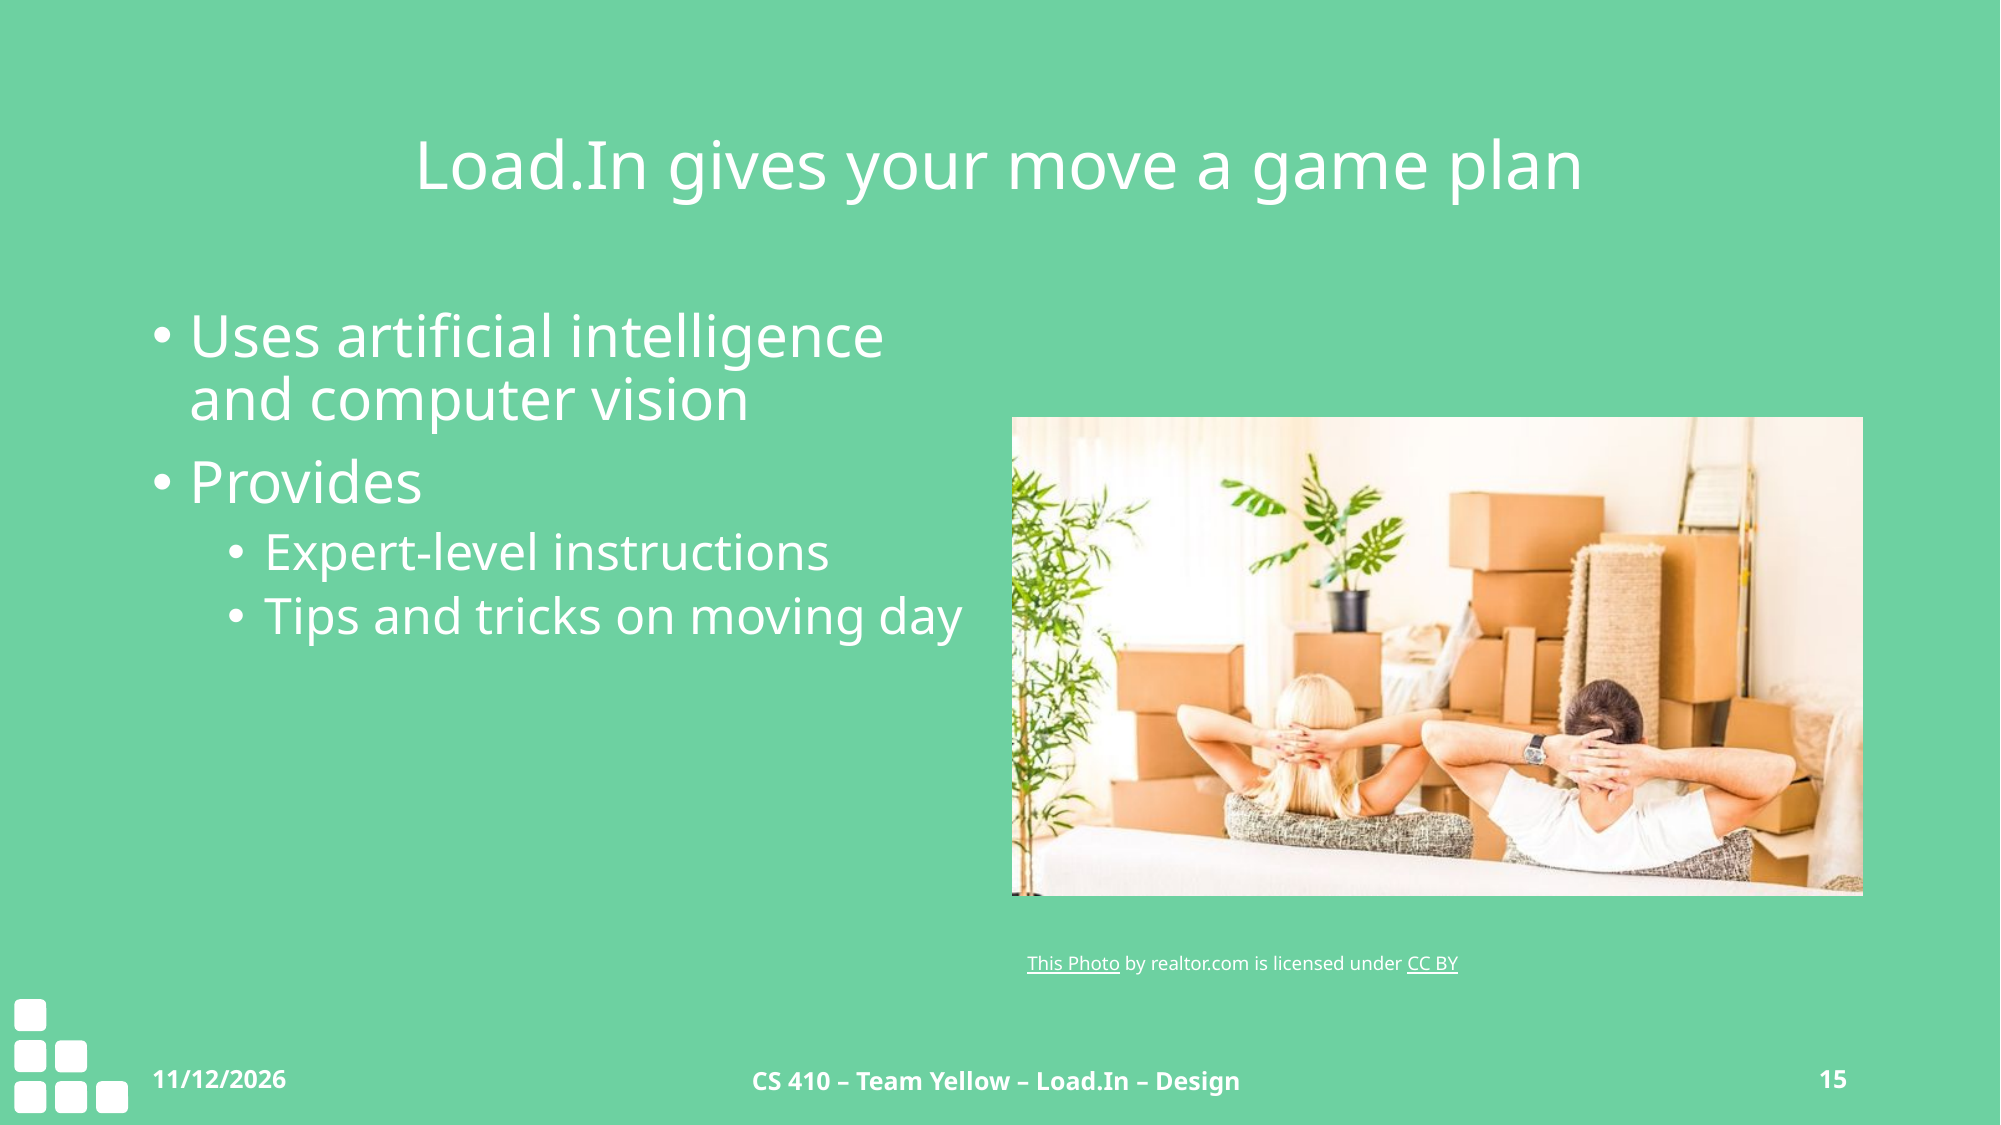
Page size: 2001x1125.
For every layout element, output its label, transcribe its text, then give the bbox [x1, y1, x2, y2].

text_box Uses artificial intelligence and computer vision Provides Expert-level instructions Tips and tricks on moving day [137, 299, 988, 1014]
text_box This Photo by realtor.com is licensed under CC BY [1012, 944, 1952, 985]
picture [1012, 417, 1863, 896]
text_box Load.In gives your move a game plan [137, 59, 1863, 278]
text_box 11/8/2020 [137, 1035, 588, 1125]
text_box 15 [1412, 1035, 1863, 1125]
text_box CS 410 – Team Yellow – Load.In – Design [662, 1035, 1338, 1125]
